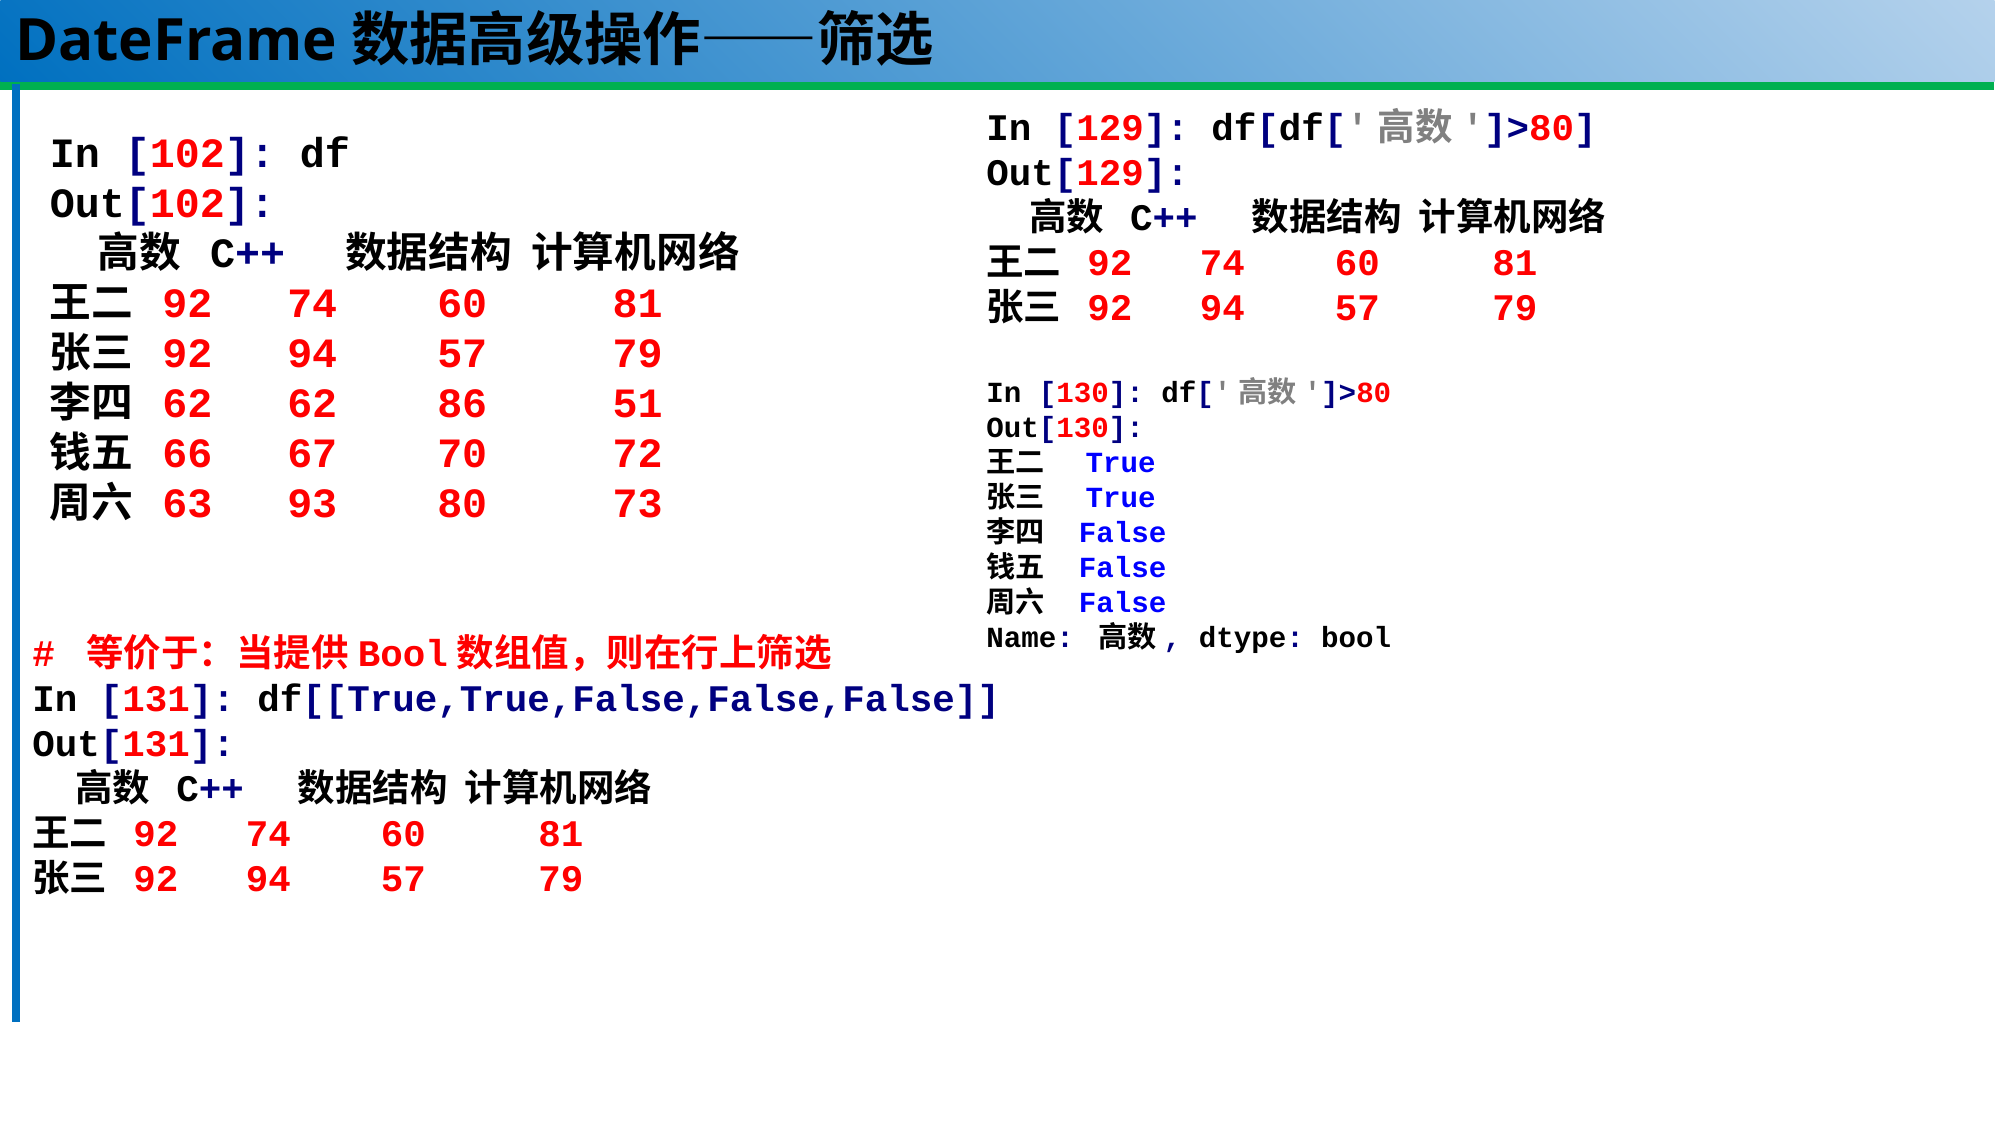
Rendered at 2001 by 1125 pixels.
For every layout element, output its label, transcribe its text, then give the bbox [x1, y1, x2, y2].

text_box In [129]: df[df['高数']>80] Out[129]: 高数 C++ 数据结构 计算机网络 王二 92 74 60 81 张三 92 94 57 79 In [130]: df['高数']>80 Out[130]: 王二 True 张三 True 李四 False 钱五 False 周六 False Name: 高数, dtype: bool [971, 95, 1983, 661]
text_box # 等价于：当提供Bool数组值，则在行上筛选 In [131]: df[[True,True,False,False,False]] Out[131]: 高数 C++ 数据结构 计算机网络 王二 92 74 60 81 张三 92 94 57 79 [17, 621, 1029, 907]
title DateFrame数据高级操作——筛选 [0, 0, 1995, 82]
text_box In [102]: df Out[102]: 高数 C++ 数据结构 计算机网络 王二 92 74 60 81 张三 92 94 57 79 李四 62 62 86 51 钱五 66 67 70 72 周六 63 93 80 73 [35, 118, 869, 534]
